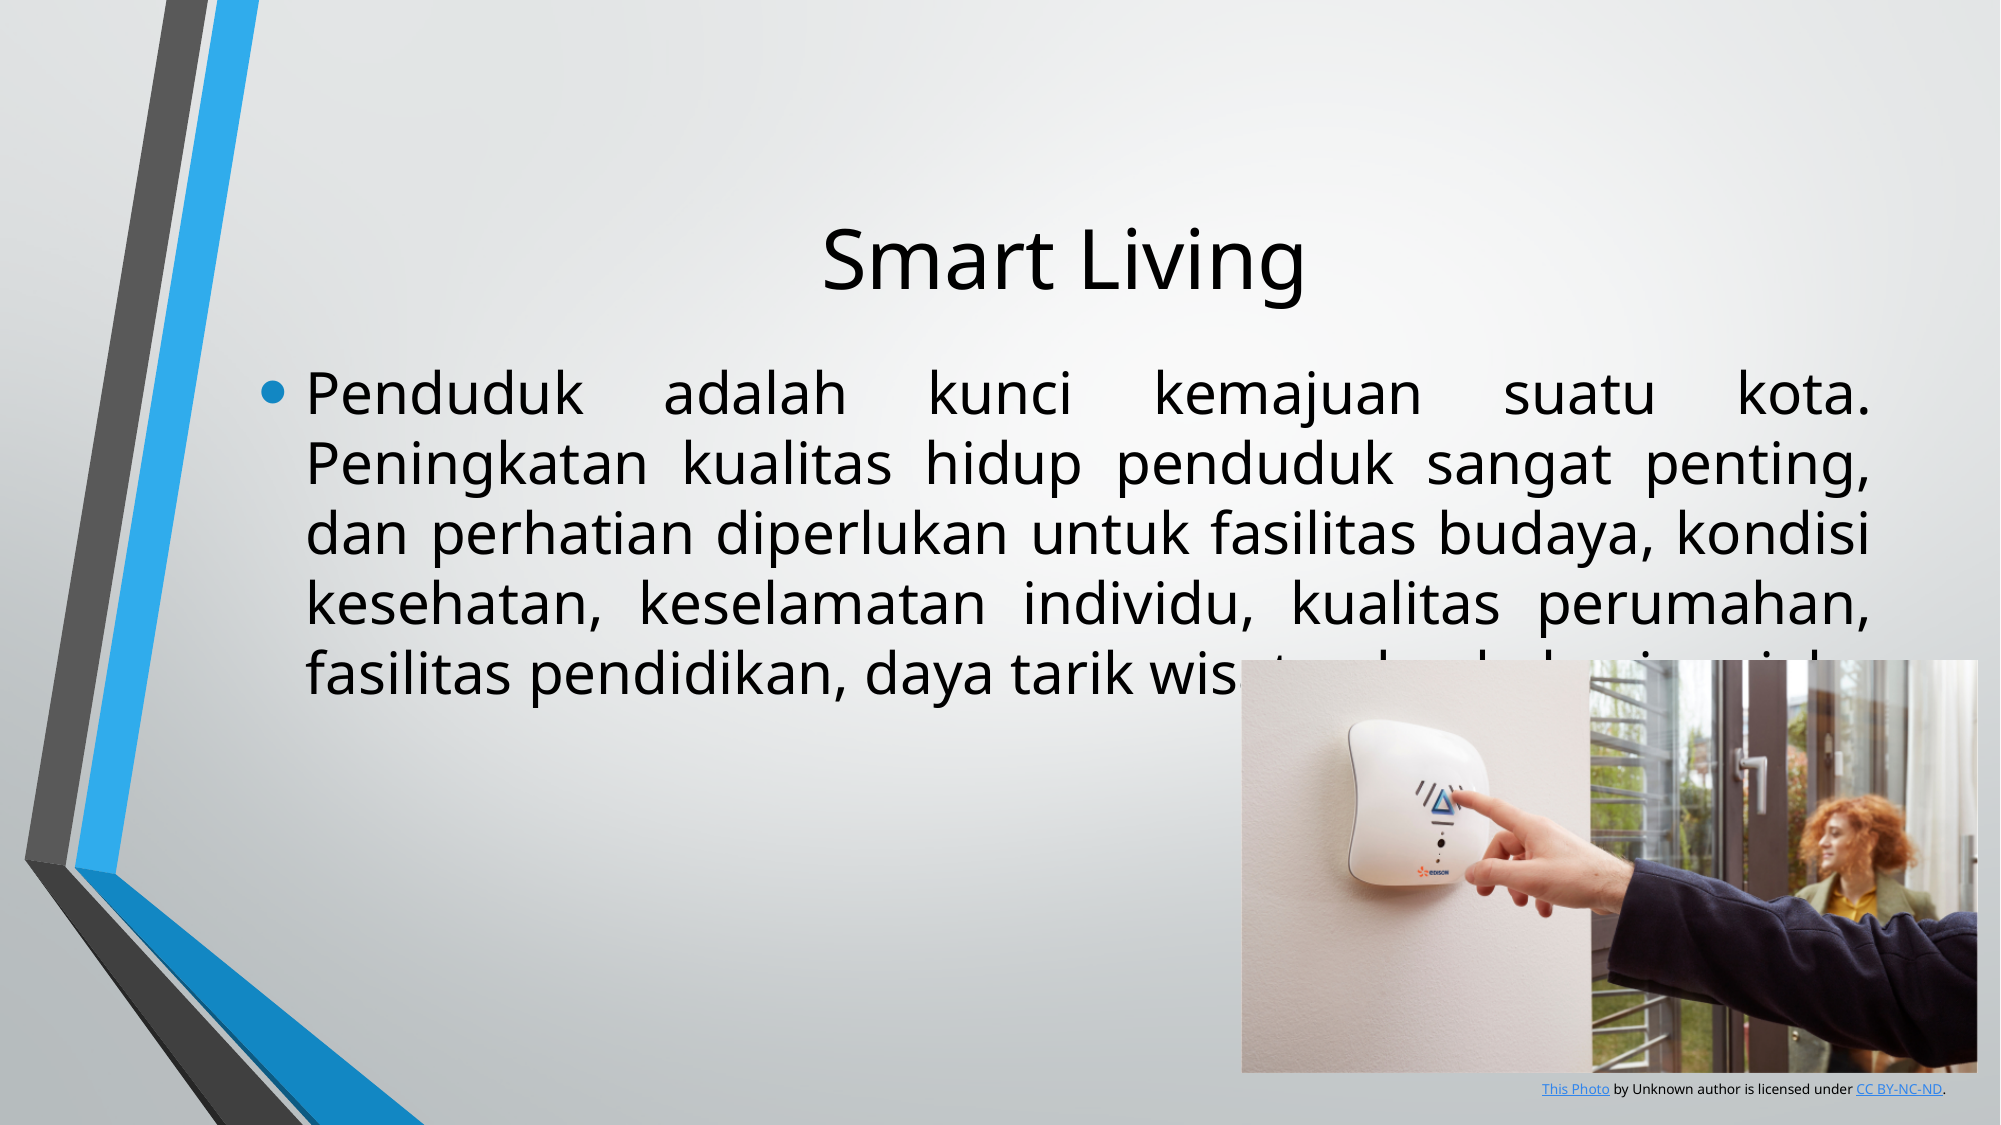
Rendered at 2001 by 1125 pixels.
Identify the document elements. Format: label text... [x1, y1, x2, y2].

title Smart Living [243, 112, 1887, 314]
picture [1241, 660, 1978, 1074]
text_box This Photo by Unknown author is licensed under CC BY-NC-ND. [1527, 1074, 1978, 1125]
list Penduduk adalah kunci kemajuan suatu kota. Peningkatan kualitas hidup penduduk sangat penting, dan perhatian diperlukan untuk fasilitas budaya, kondisi kesehatan, keselamatan individu, kualitas perumahan, fasilitas pendidikan, daya tarik wisata, dan kohesi sosial. [243, 314, 1887, 748]
